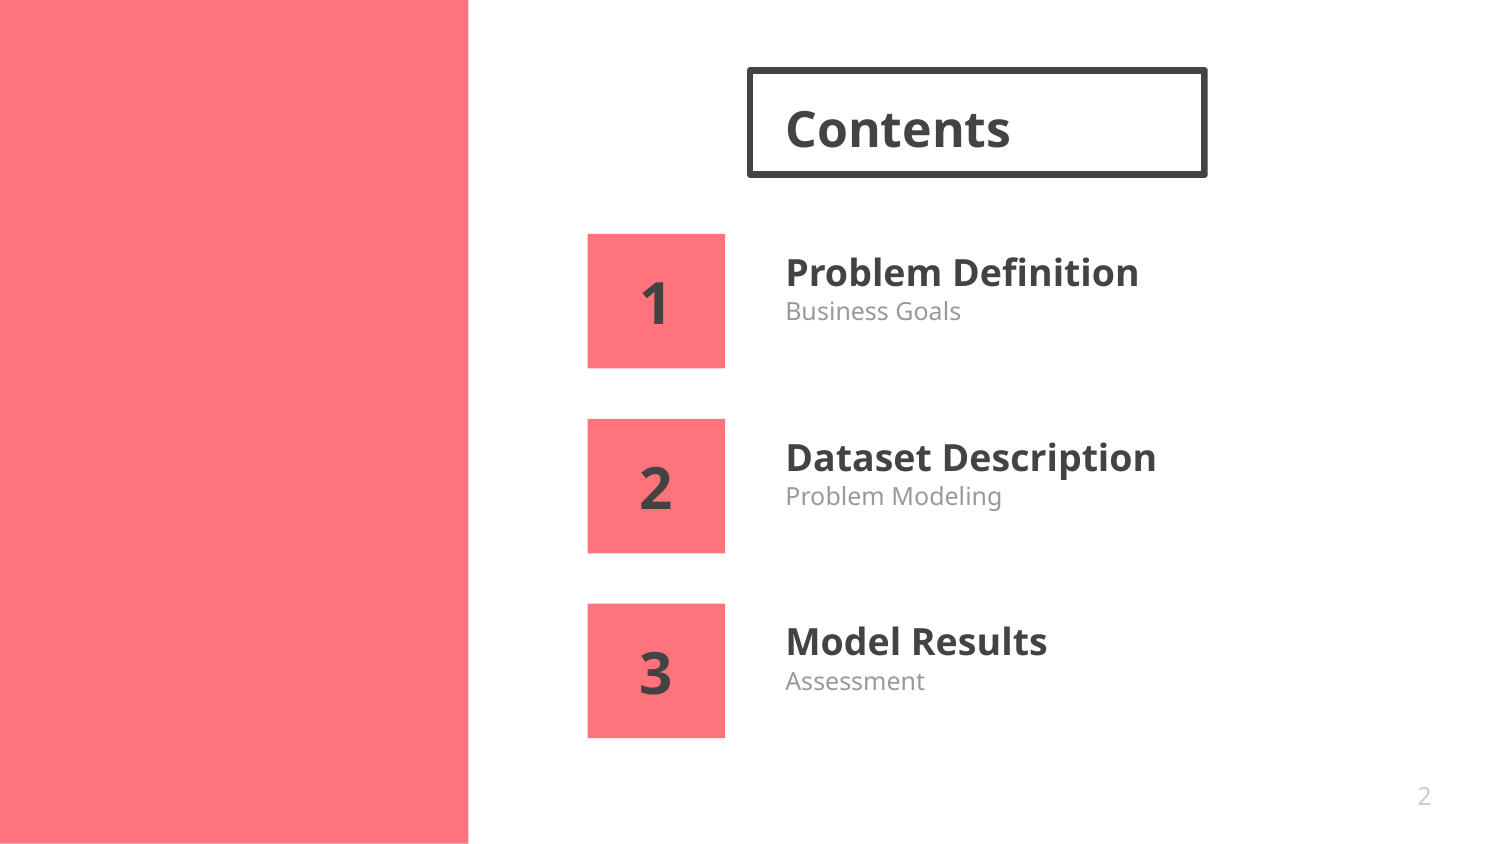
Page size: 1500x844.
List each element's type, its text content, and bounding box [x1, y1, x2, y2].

subtitle Assessment [770, 679, 1323, 746]
subtitle Business Goals [770, 280, 1323, 376]
slide_number 2 [1402, 764, 1493, 830]
title Problem Definition [770, 196, 1500, 309]
title 1 [553, 249, 760, 354]
title 2 [553, 433, 760, 539]
title Dataset Description [770, 381, 1500, 494]
subtitle Problem Modeling [770, 494, 1323, 561]
title Contents [770, 31, 1500, 196]
title Model Results [770, 566, 1500, 679]
title 3 [553, 618, 760, 724]
